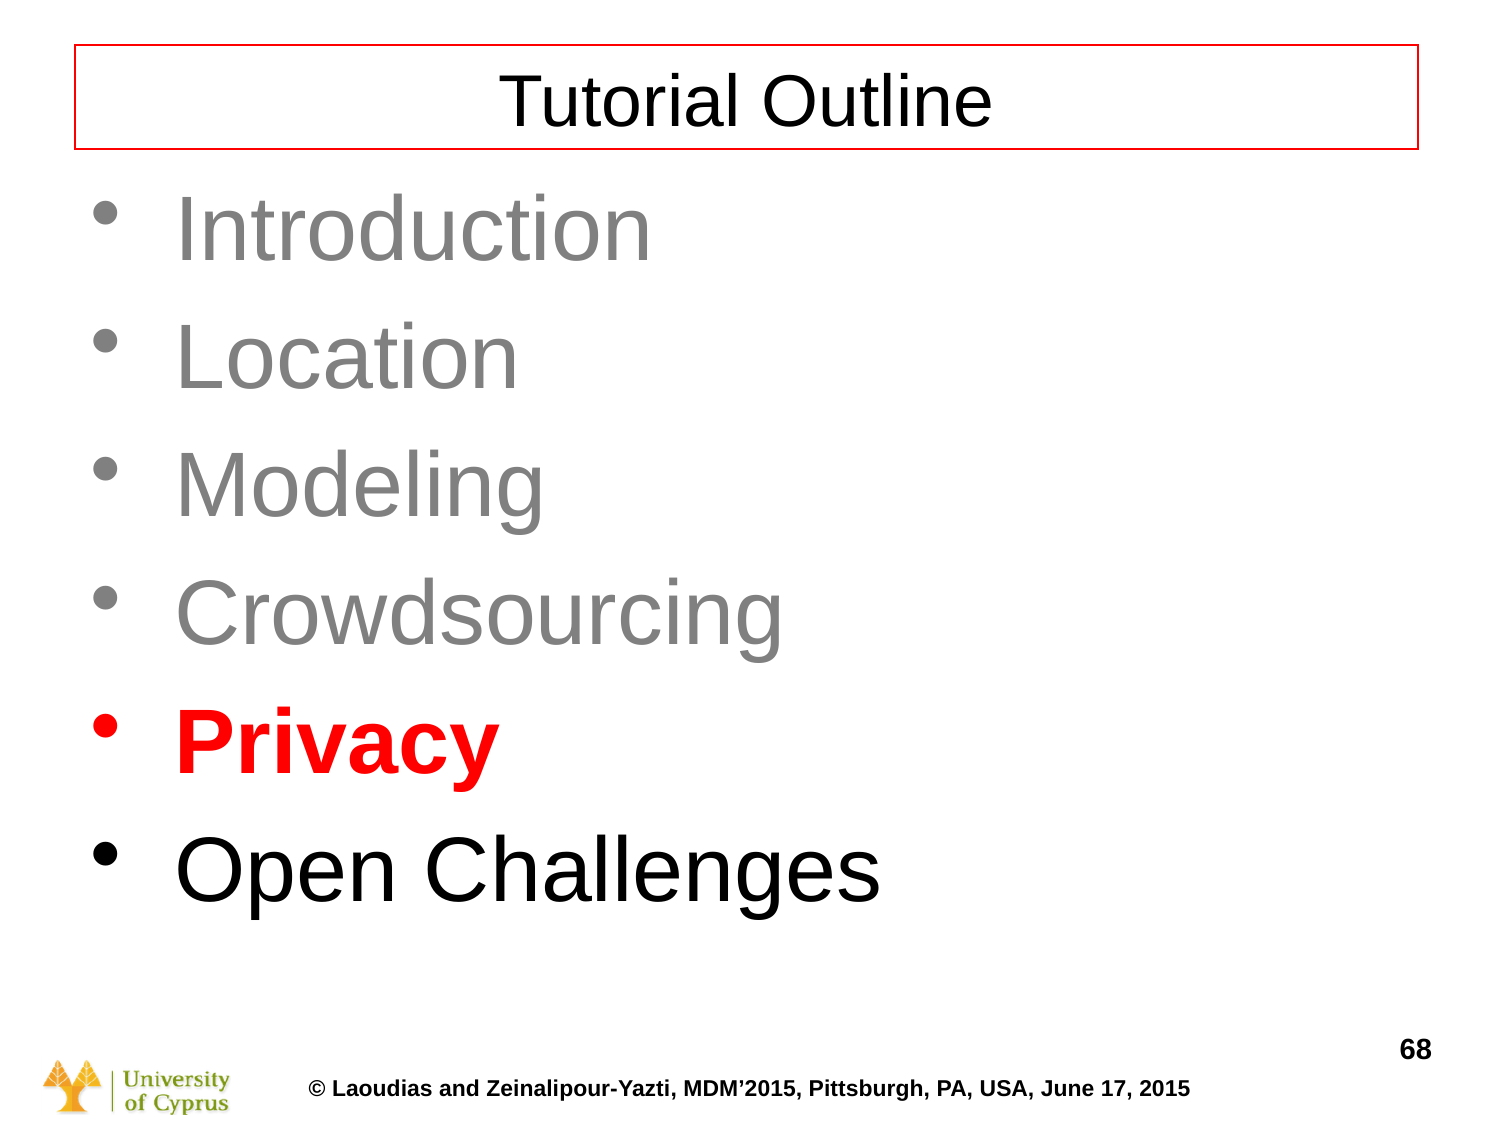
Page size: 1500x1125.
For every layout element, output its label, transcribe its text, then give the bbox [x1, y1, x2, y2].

picture [41, 1058, 231, 1115]
title Tutorial Outline [74, 44, 1419, 150]
list Introduction Location Modeling Crowdsourcing Privacy Open Challenges [74, 160, 1426, 977]
